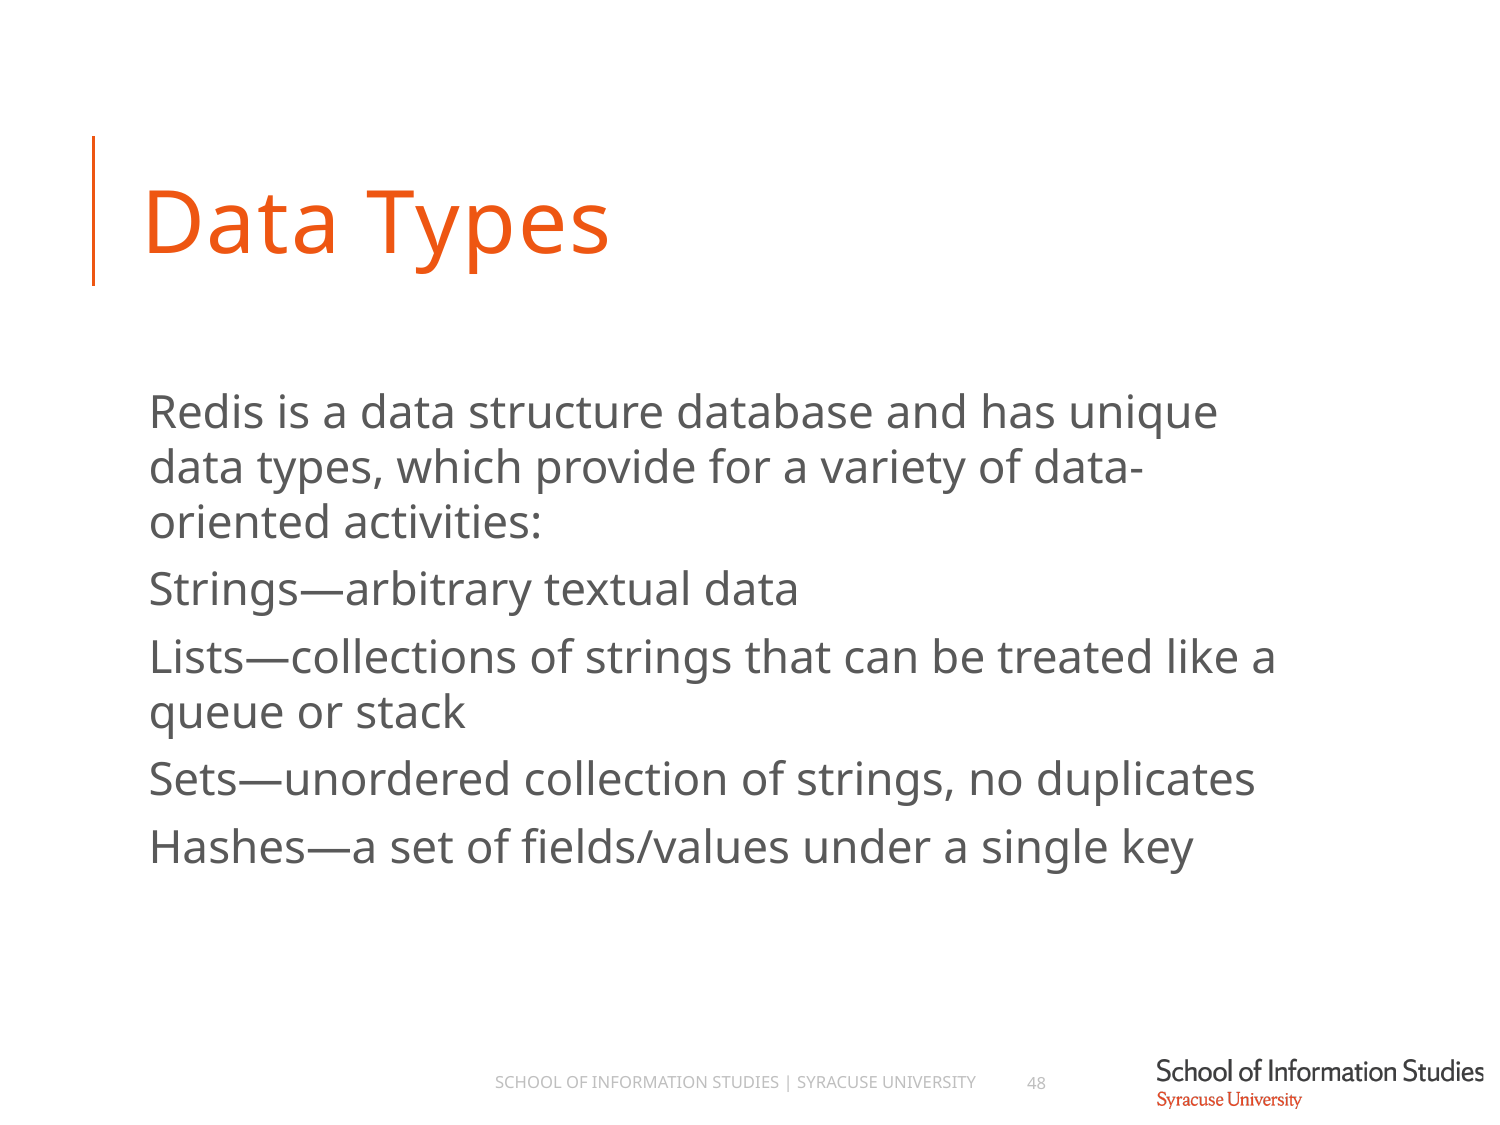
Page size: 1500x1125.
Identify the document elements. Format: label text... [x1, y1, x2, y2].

slide_number 48 [1012, 1061, 1149, 1107]
title Data Types [126, 96, 1322, 342]
list Redis is a data structure database and has unique data types, which provide for a variety of data-oriented activities: Strings—arbitrary textual data Lists—collections of strings that can be treated like a queue or stack Sets—unordered collection of strings, no duplicates Hashes—a set of fields/values under a single key [126, 375, 1322, 1035]
footer School of Information Studies | Syracuse University [283, 1061, 993, 1106]
